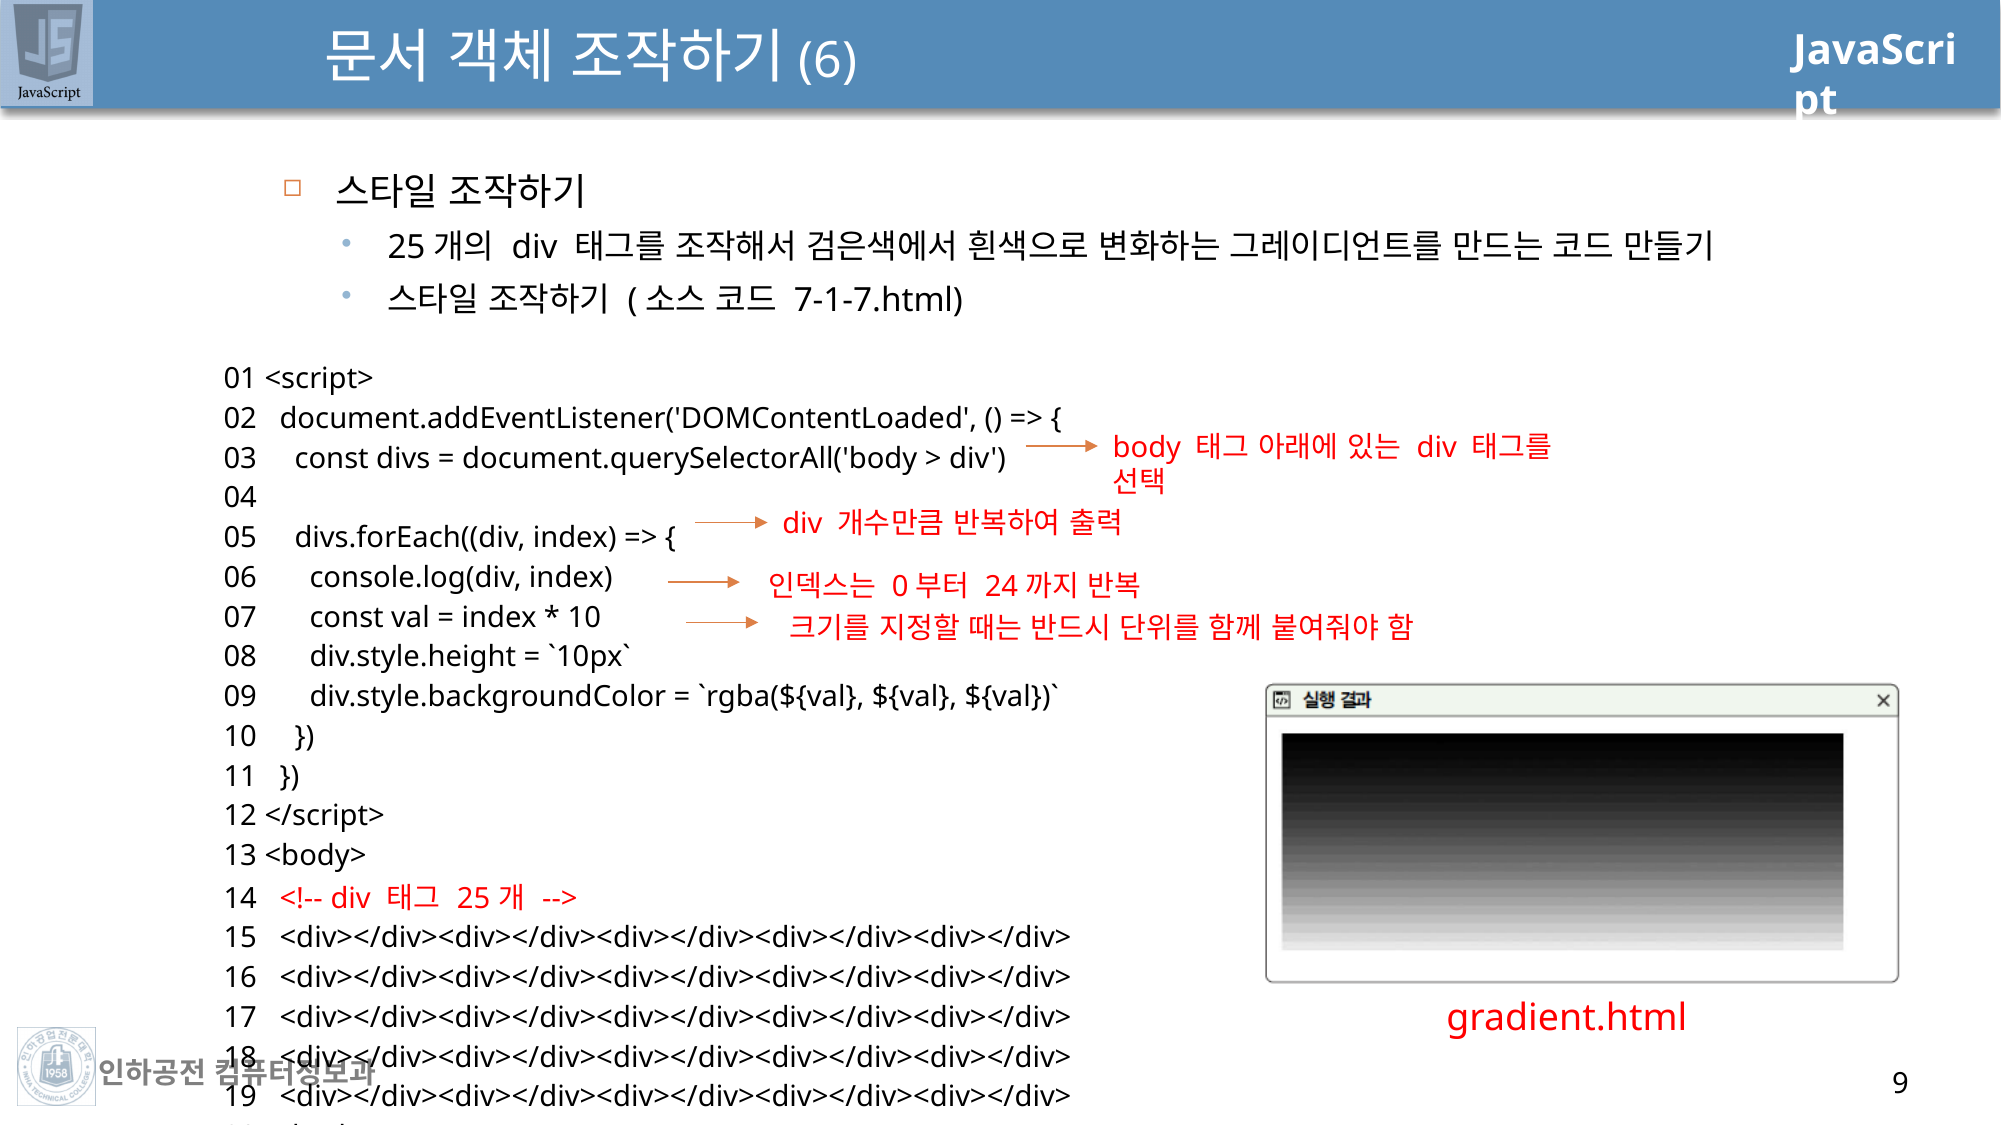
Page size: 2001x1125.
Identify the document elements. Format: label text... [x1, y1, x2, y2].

text_box div 개수만큼 반복하여 출력 [767, 497, 1172, 547]
text_box body 태그 아래에 있는 div 태그를 선택 [1097, 420, 1618, 506]
picture [1259, 679, 1910, 990]
list 스타일 조작하기 25개의 div 태그를 조작해서 검은색에서 흰색으로 변화하는 그레이디언트를 만드는 코드 만들기 스타일 조작하기 (소스 코드 7-1-7.html) [267, 160, 1934, 988]
text_box 인덱스는 0부터 24까지 반복 [753, 560, 1158, 610]
text_box gradient.html [1431, 1000, 1703, 1045]
table_header 01 <script> 02 document.addEventListener('DOMContentLoaded', () => { 03 const divs = document.querySelectorAll('body > div') 04 05 divs.forEach((div, index) => { 06 console.log(div, index) 07 const val = index * 10 08 div.style.height = `10px` 09 div.style.backgroundColor = `rgba(${val}, ${val}, ${val})` 10 }) 11 }) 12 </script> 13 <body> 14 <!-- div 태그 25개 --> 15 <div></div><div></div><div></div><div></div><div></div> 16 <div></div><div></div><div></div><div></div><div></div> 17 <div></div><div></div><div></div><div></div><div></div> 18 <div></div><div></div><div></div><div></div><div></div> 19 <div></div><div></div><div></div><div></div><div></div> 20 </body> [209, 350, 1299, 1125]
text_box 크기를 지정할 때는 반드시 단위를 함께 붙여줘야 함 [775, 602, 1508, 653]
title 문서 객체 조작하기(6) [279, 7, 1390, 102]
